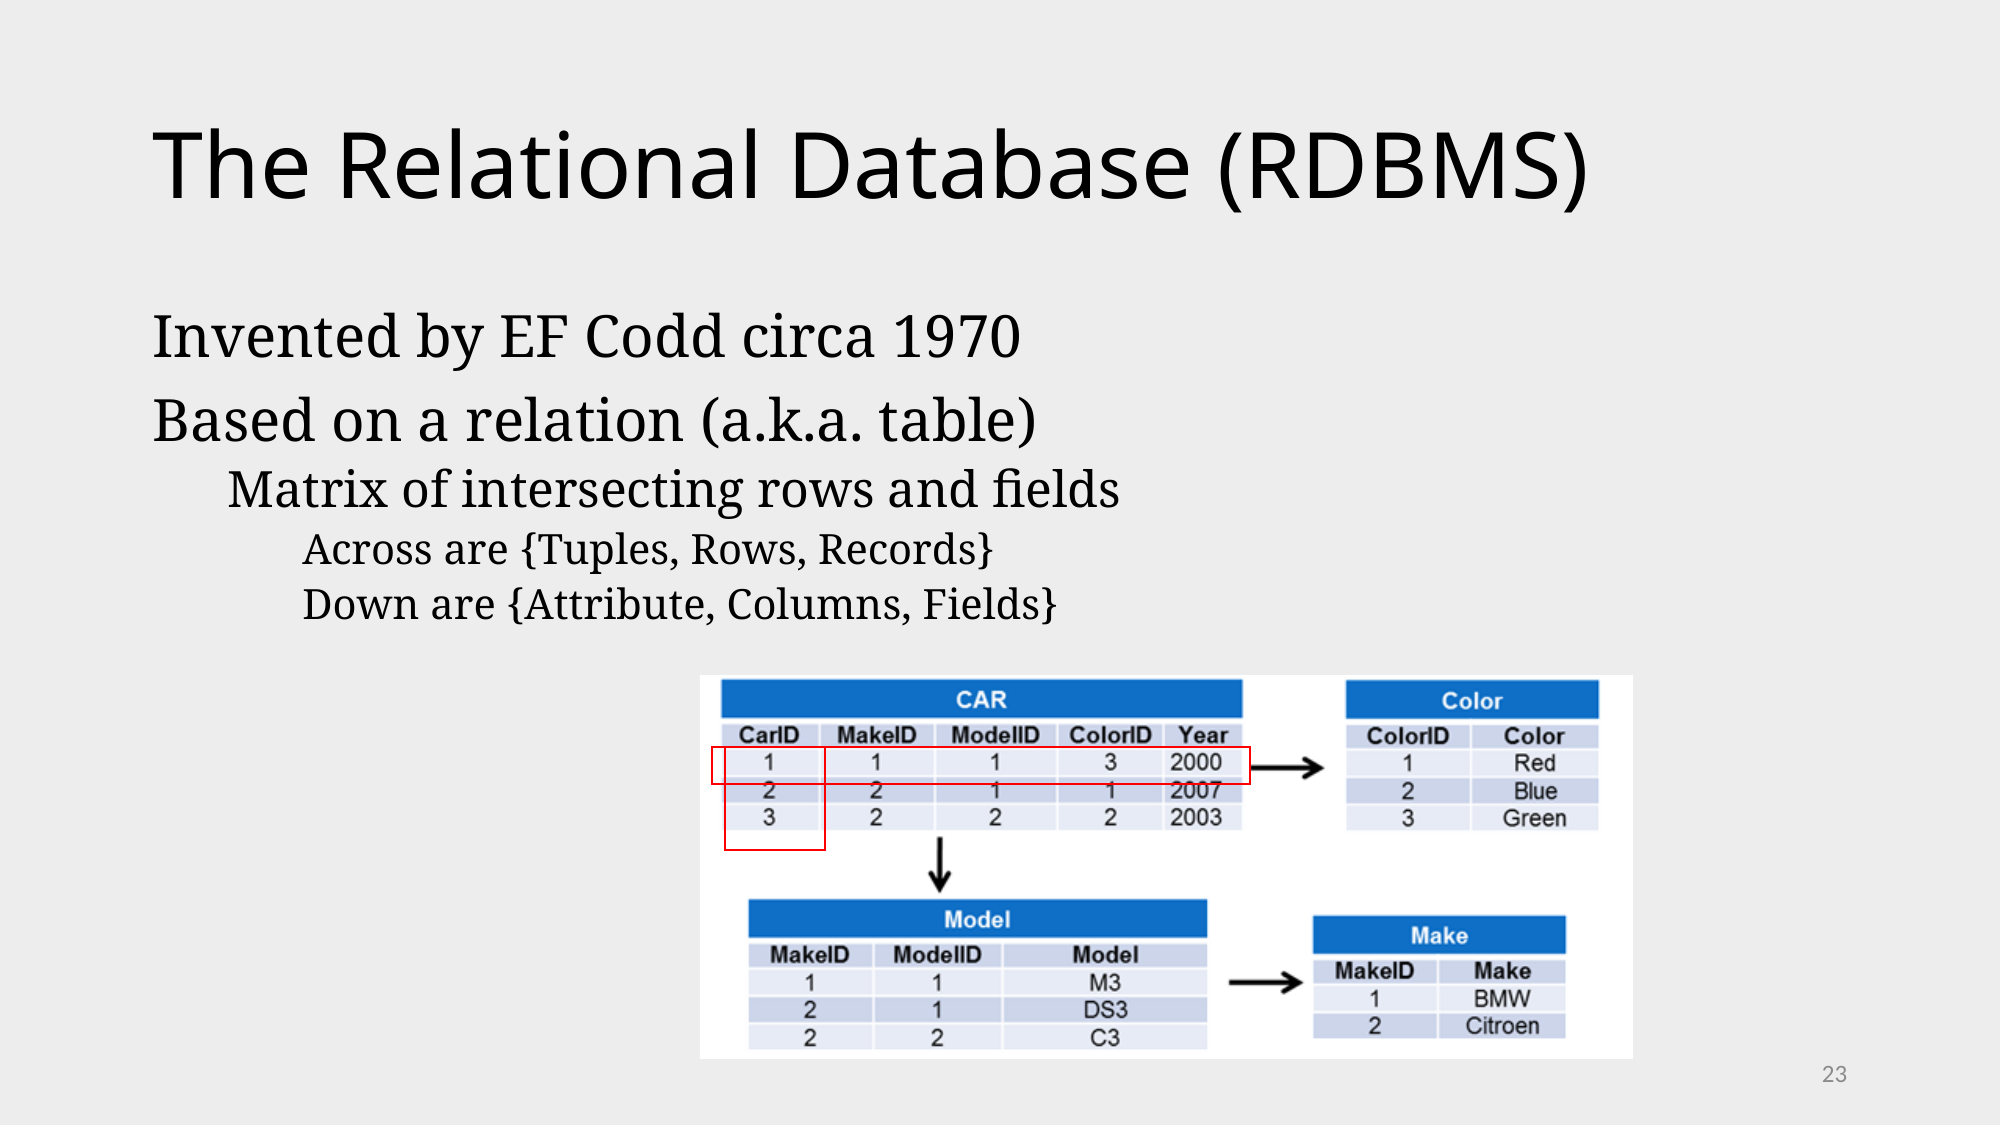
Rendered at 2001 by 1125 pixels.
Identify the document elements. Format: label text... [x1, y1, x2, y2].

slide_number 23 [1412, 1042, 1863, 1103]
title The Relational Database (RDBMS) [137, 59, 1863, 278]
picture [699, 674, 1633, 1059]
list Invented by EF Codd circa 1970 Based on a relation (a.k.a. table) Matrix of intersecting rows and fields Across are {Tuples, Rows, Records} Down are {Attribute, Columns, Fields} [137, 299, 1863, 1014]
